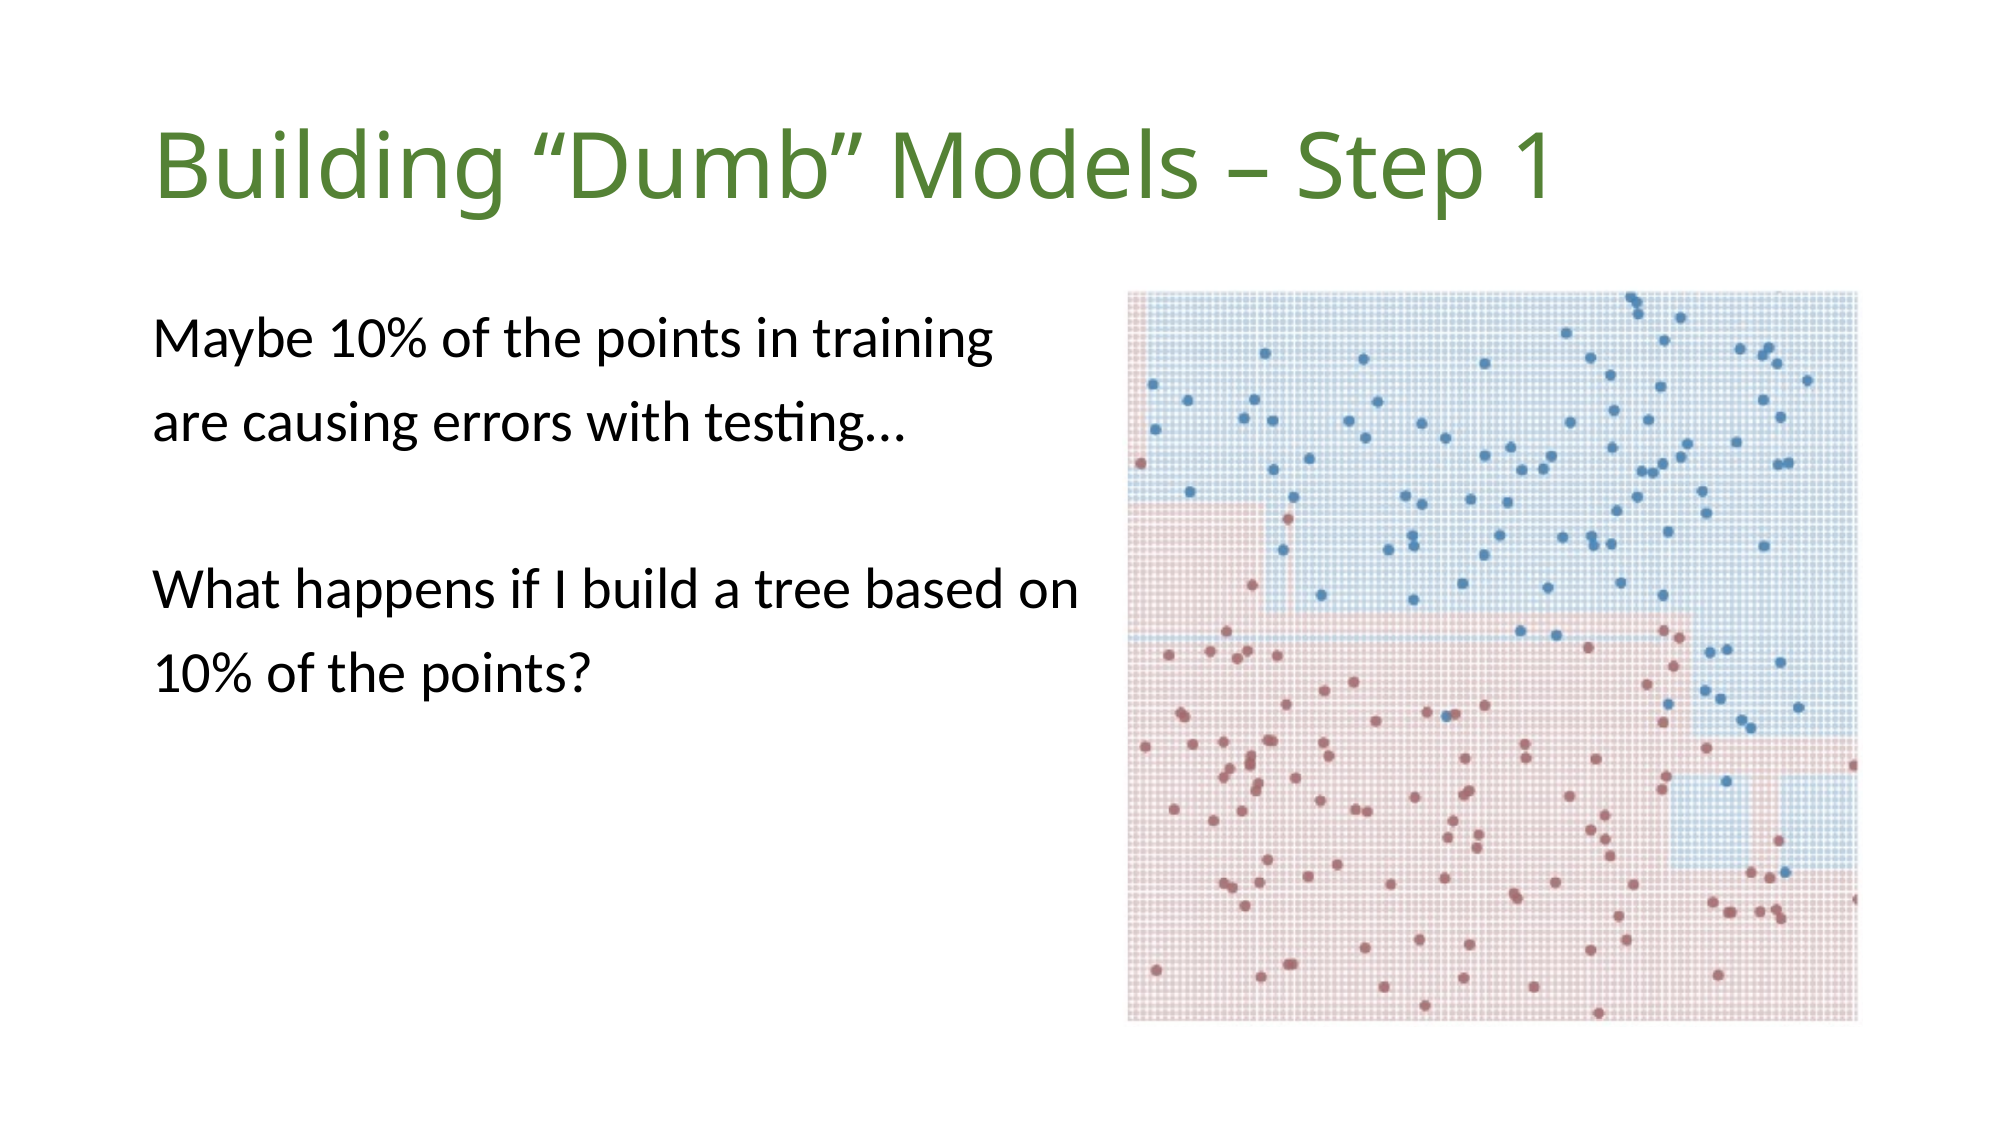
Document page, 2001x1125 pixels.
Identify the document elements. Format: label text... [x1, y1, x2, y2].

picture [1122, 285, 1863, 1028]
title Building “Dumb” Models – Step 1 [137, 59, 1863, 278]
list Maybe 10% of the points in training are causing errors with testing… What happens if I build a tree based on 10% of the points? [137, 299, 1122, 1014]
